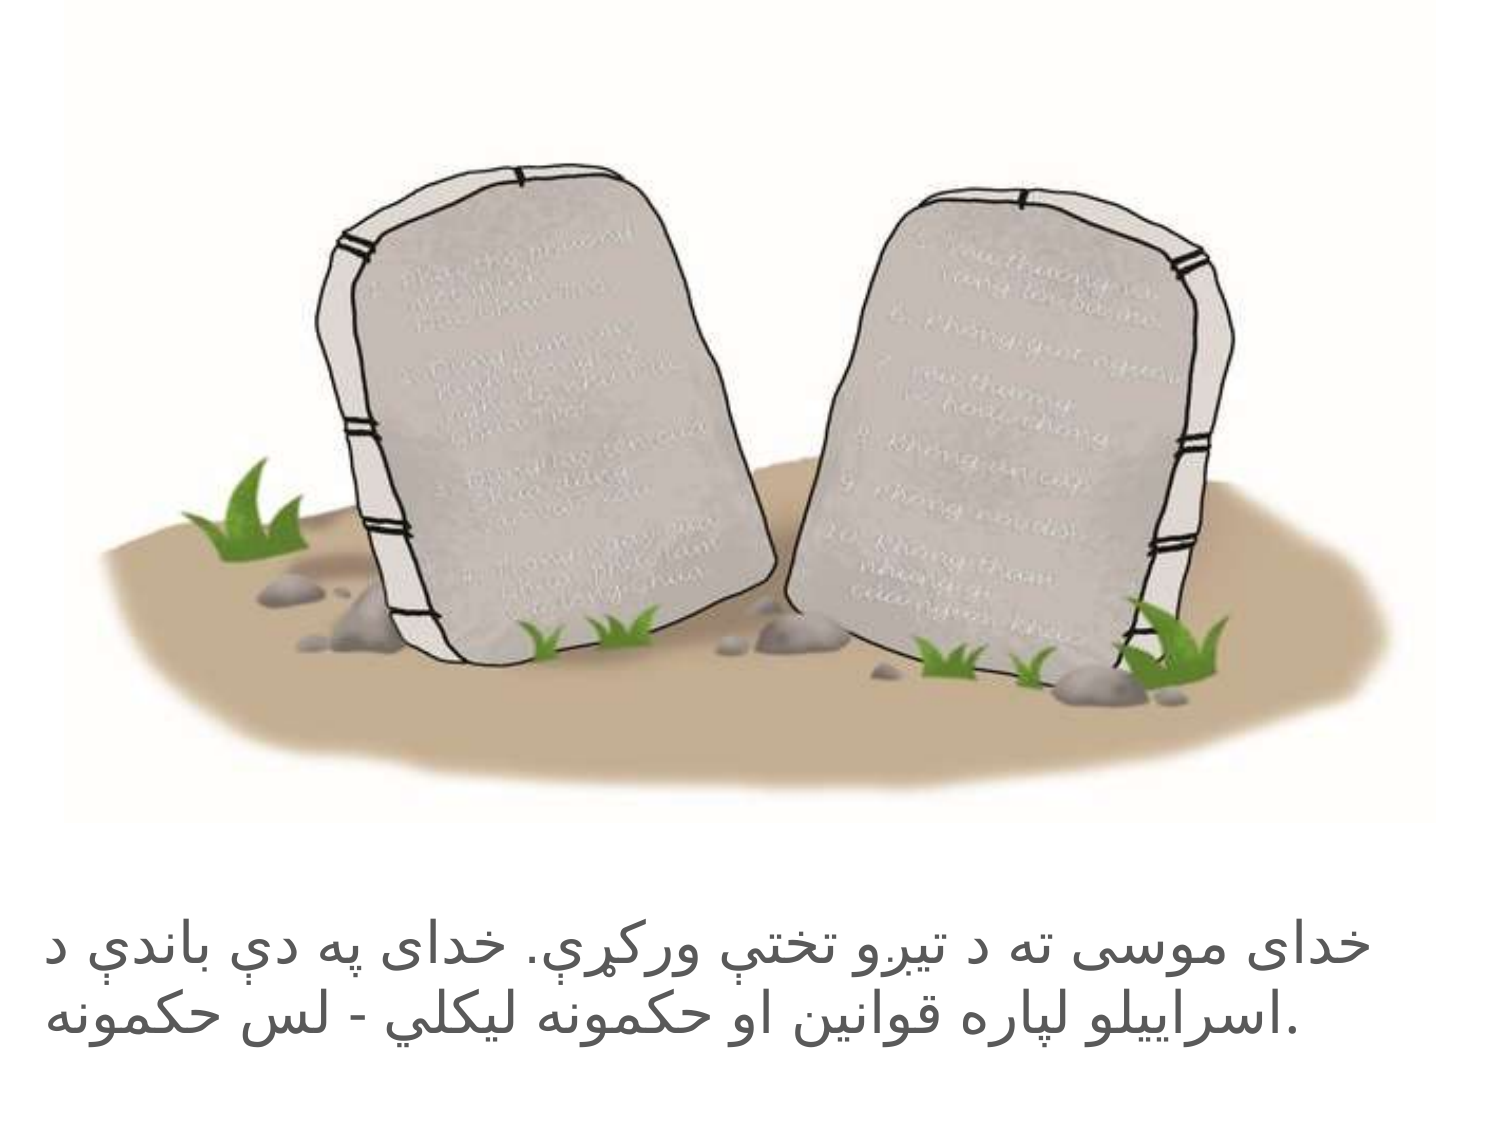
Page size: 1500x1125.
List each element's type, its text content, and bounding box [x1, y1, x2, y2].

picture [64, 0, 1436, 823]
text_box خدای موسی ته د تیږو تختې ورکړې. خدای په دې باندې د اسراییلو لپاره قوانین او حکمونه لیکلي - لس حکمونه. [29, 897, 1500, 1053]
